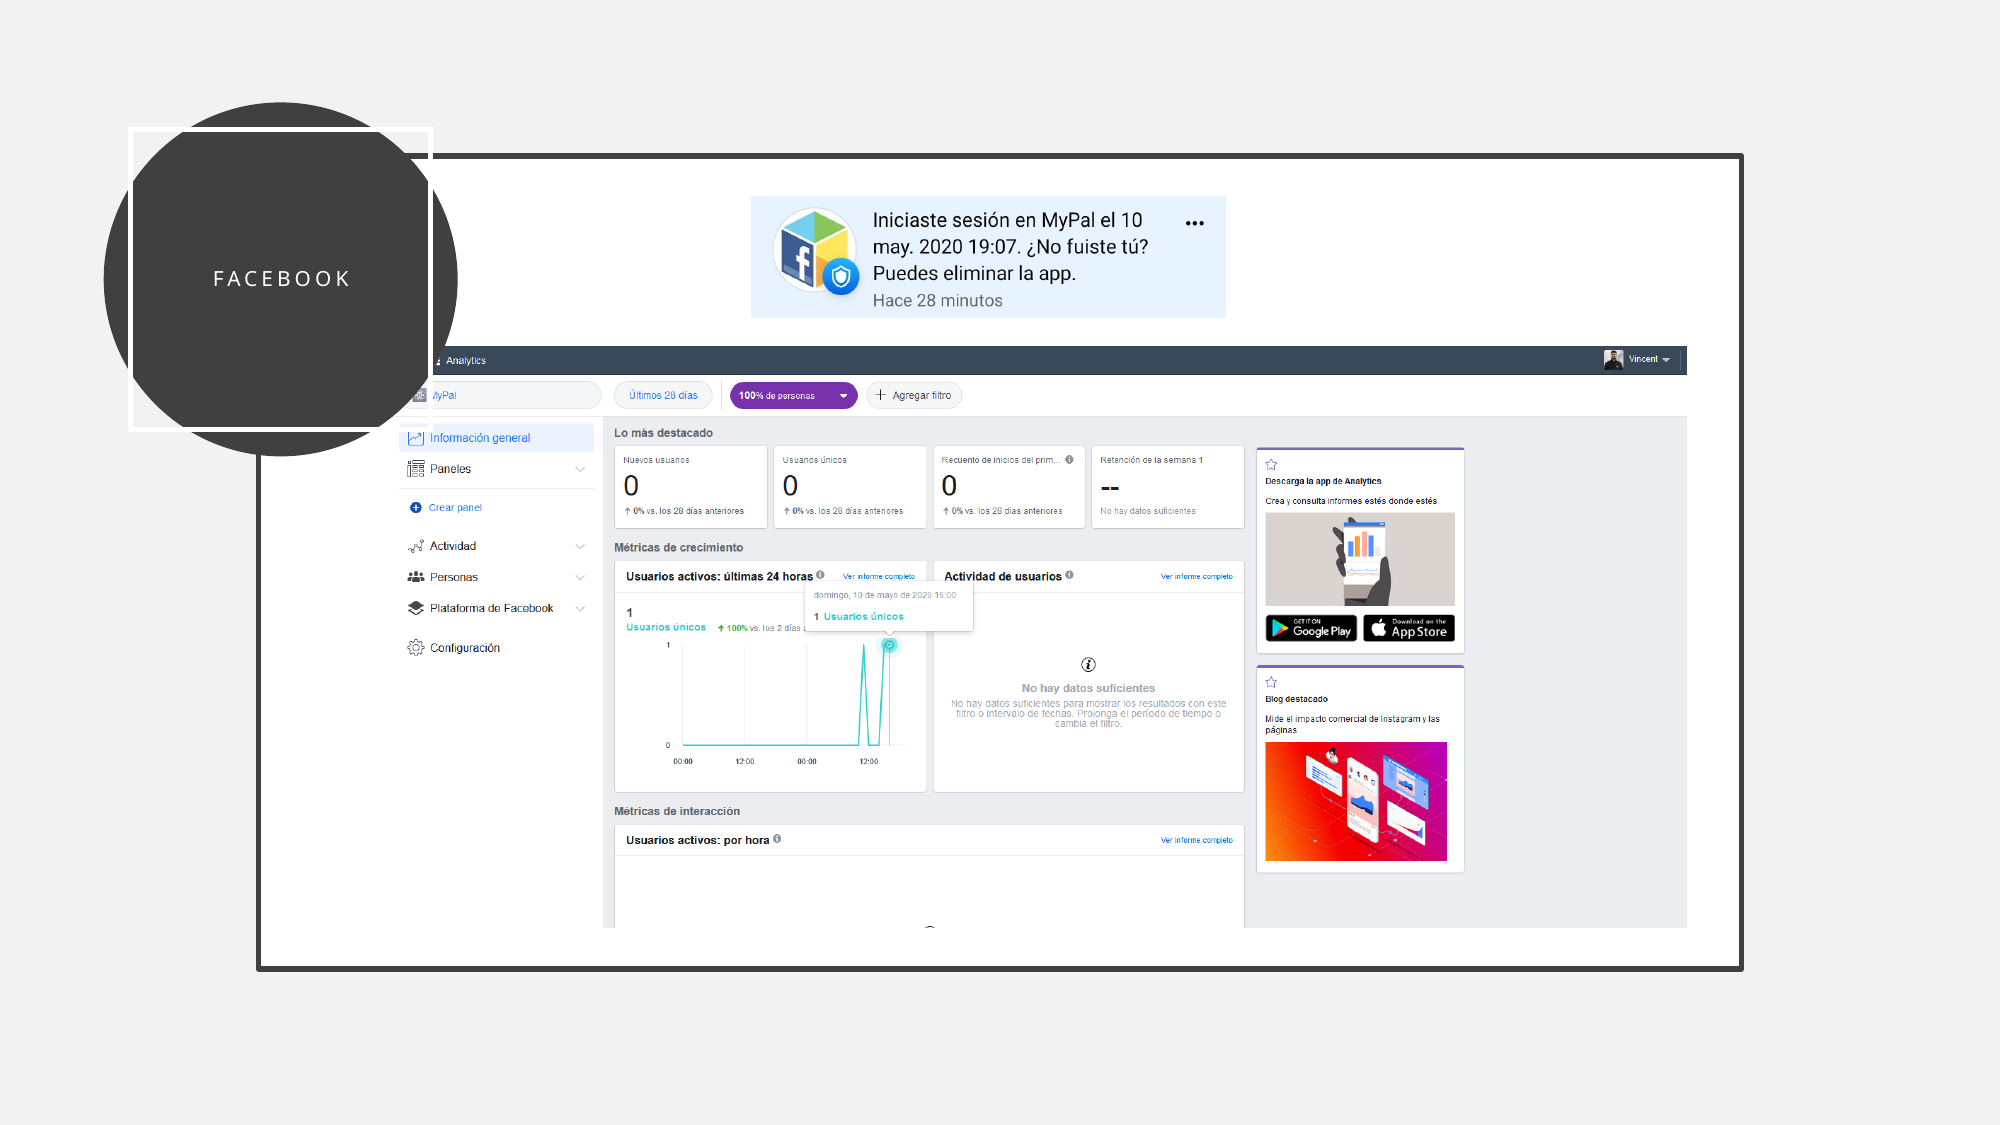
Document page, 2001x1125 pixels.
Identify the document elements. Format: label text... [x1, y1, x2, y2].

text_box [102, 187, 128, 371]
text_box [257, 155, 1742, 970]
picture [751, 196, 1226, 318]
text_box [433, 187, 459, 346]
title Facebook [128, 127, 433, 432]
text_box [188, 101, 373, 127]
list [388, 346, 1687, 928]
text_box [189, 432, 373, 458]
